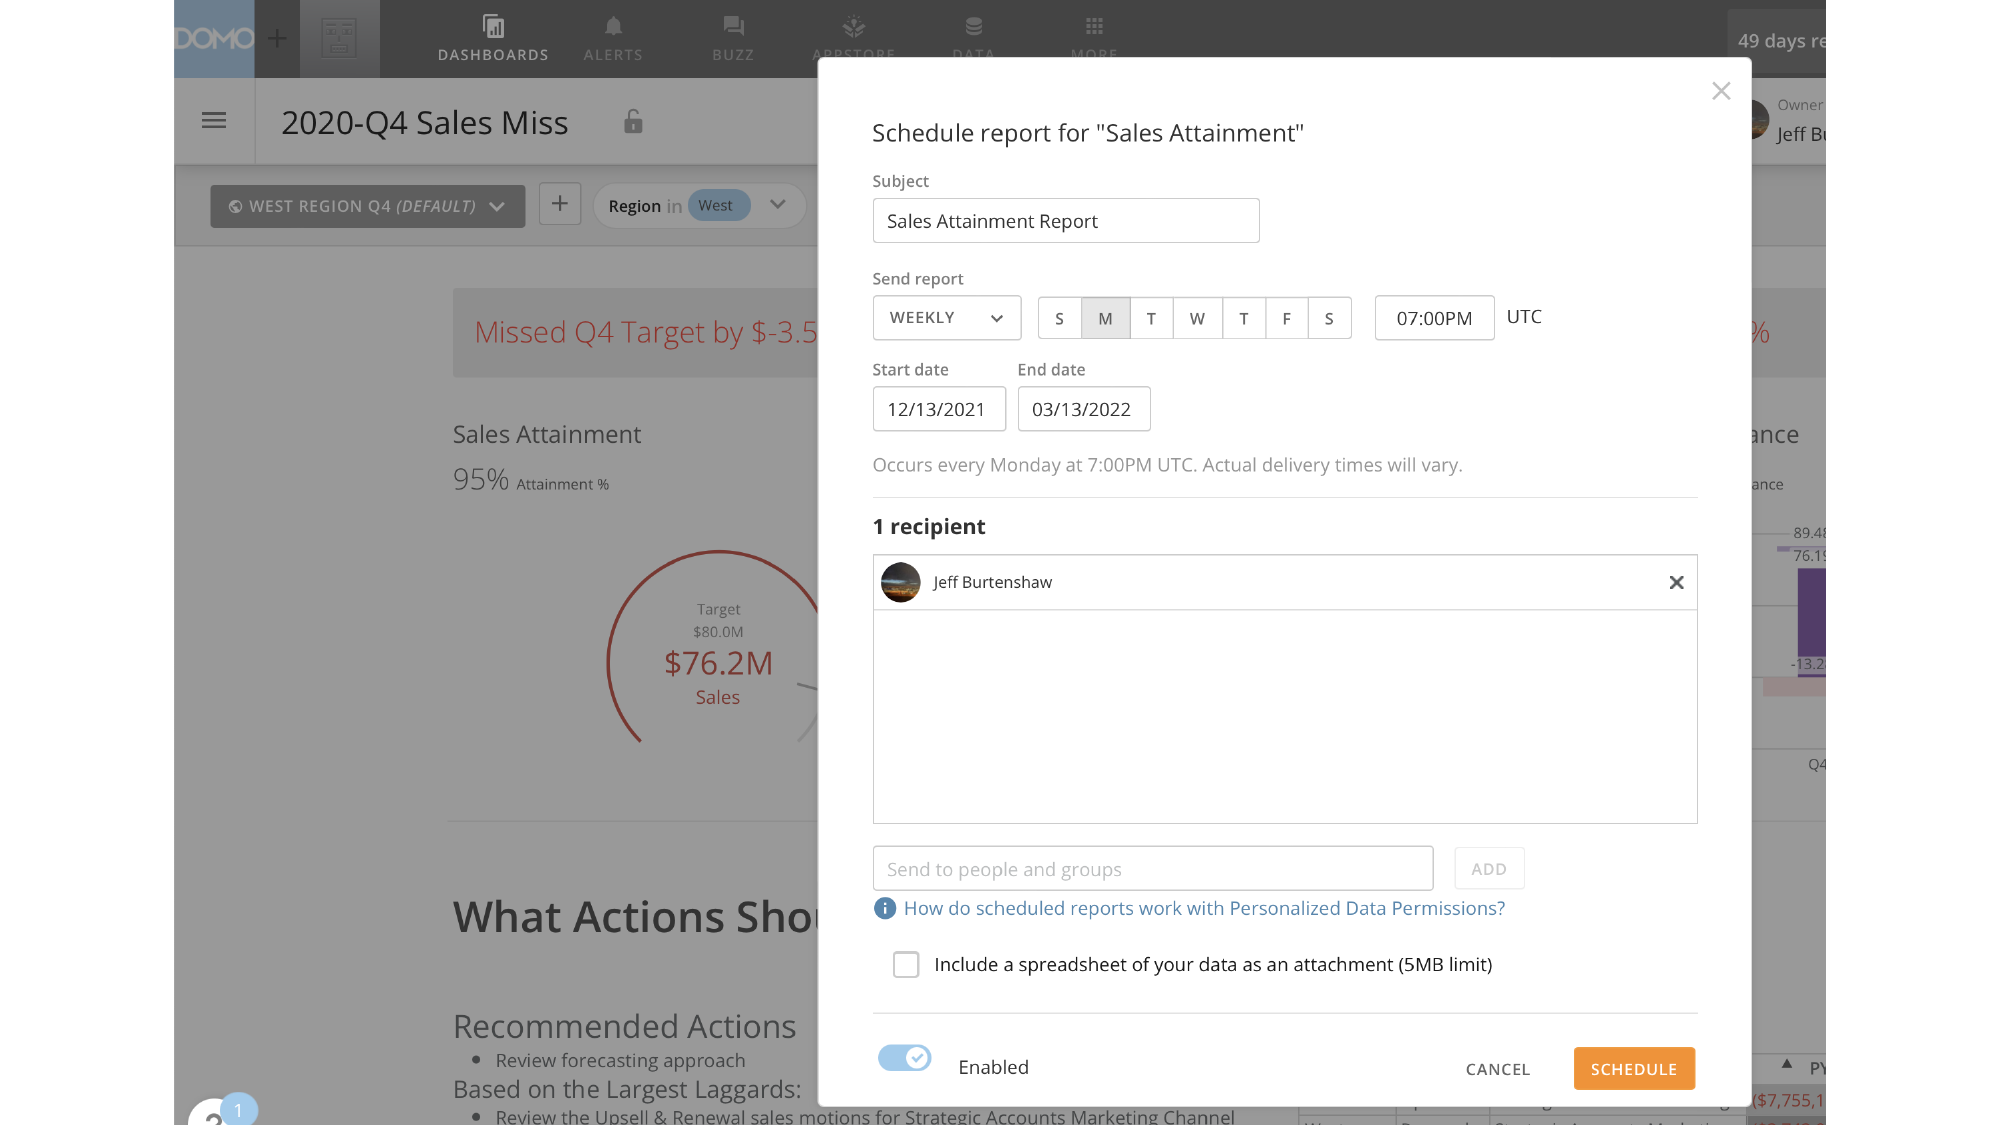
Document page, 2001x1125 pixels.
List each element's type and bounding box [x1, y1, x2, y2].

picture [174, 0, 1826, 1125]
